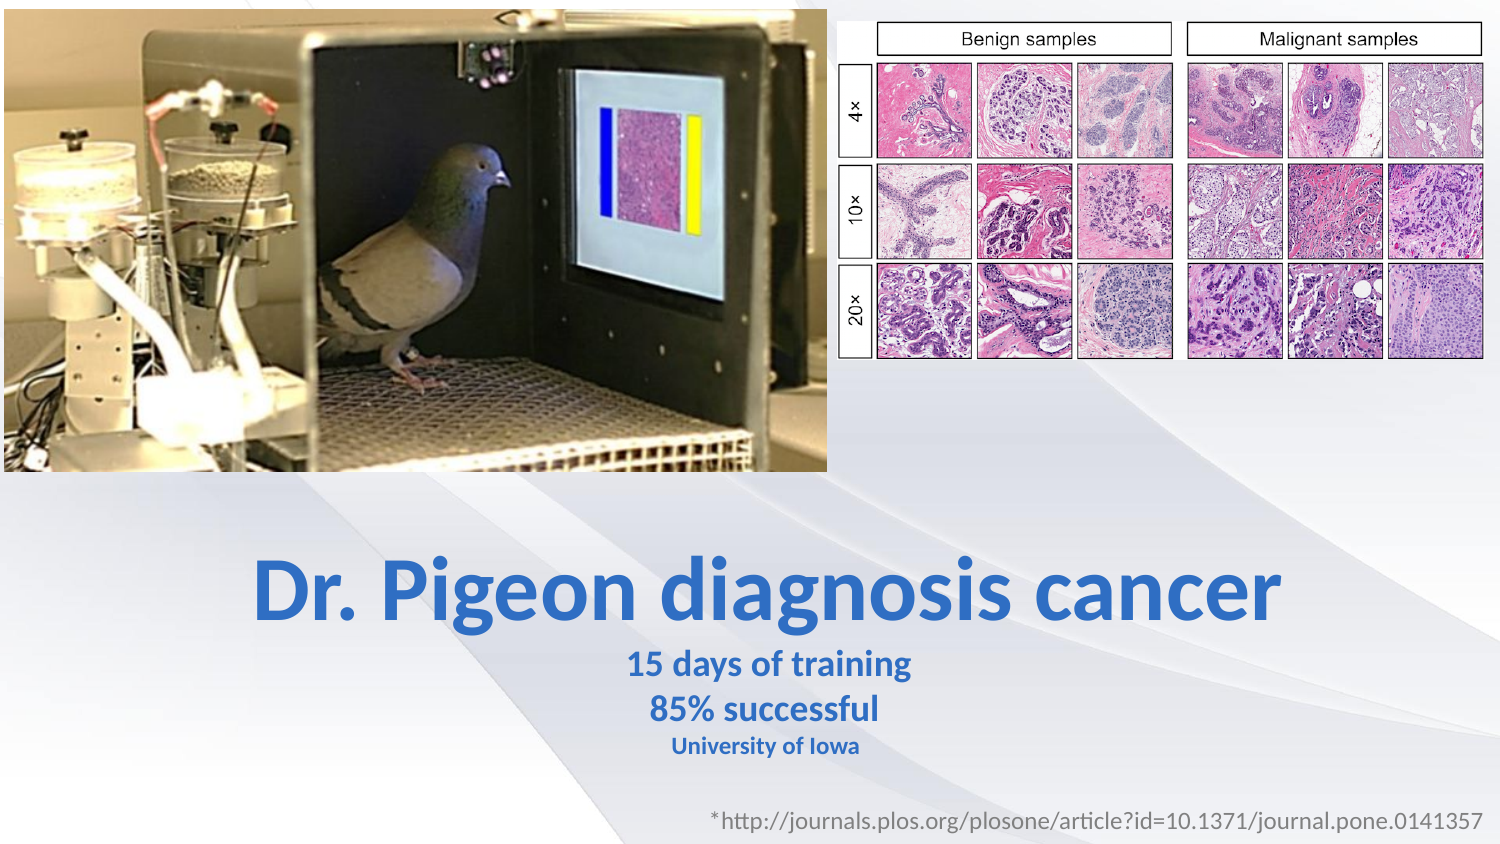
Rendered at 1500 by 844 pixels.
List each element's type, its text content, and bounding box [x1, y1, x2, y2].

text_box *http://journals.plos.org/plosone/article?id=10.1371/journal.pone.0141357 [577, 796, 1500, 842]
picture [0, 0, 1500, 844]
text_box Dr. Pigeon diagnosis cancer 15 days of training 85% successful University of Iowa [37, 521, 1500, 658]
